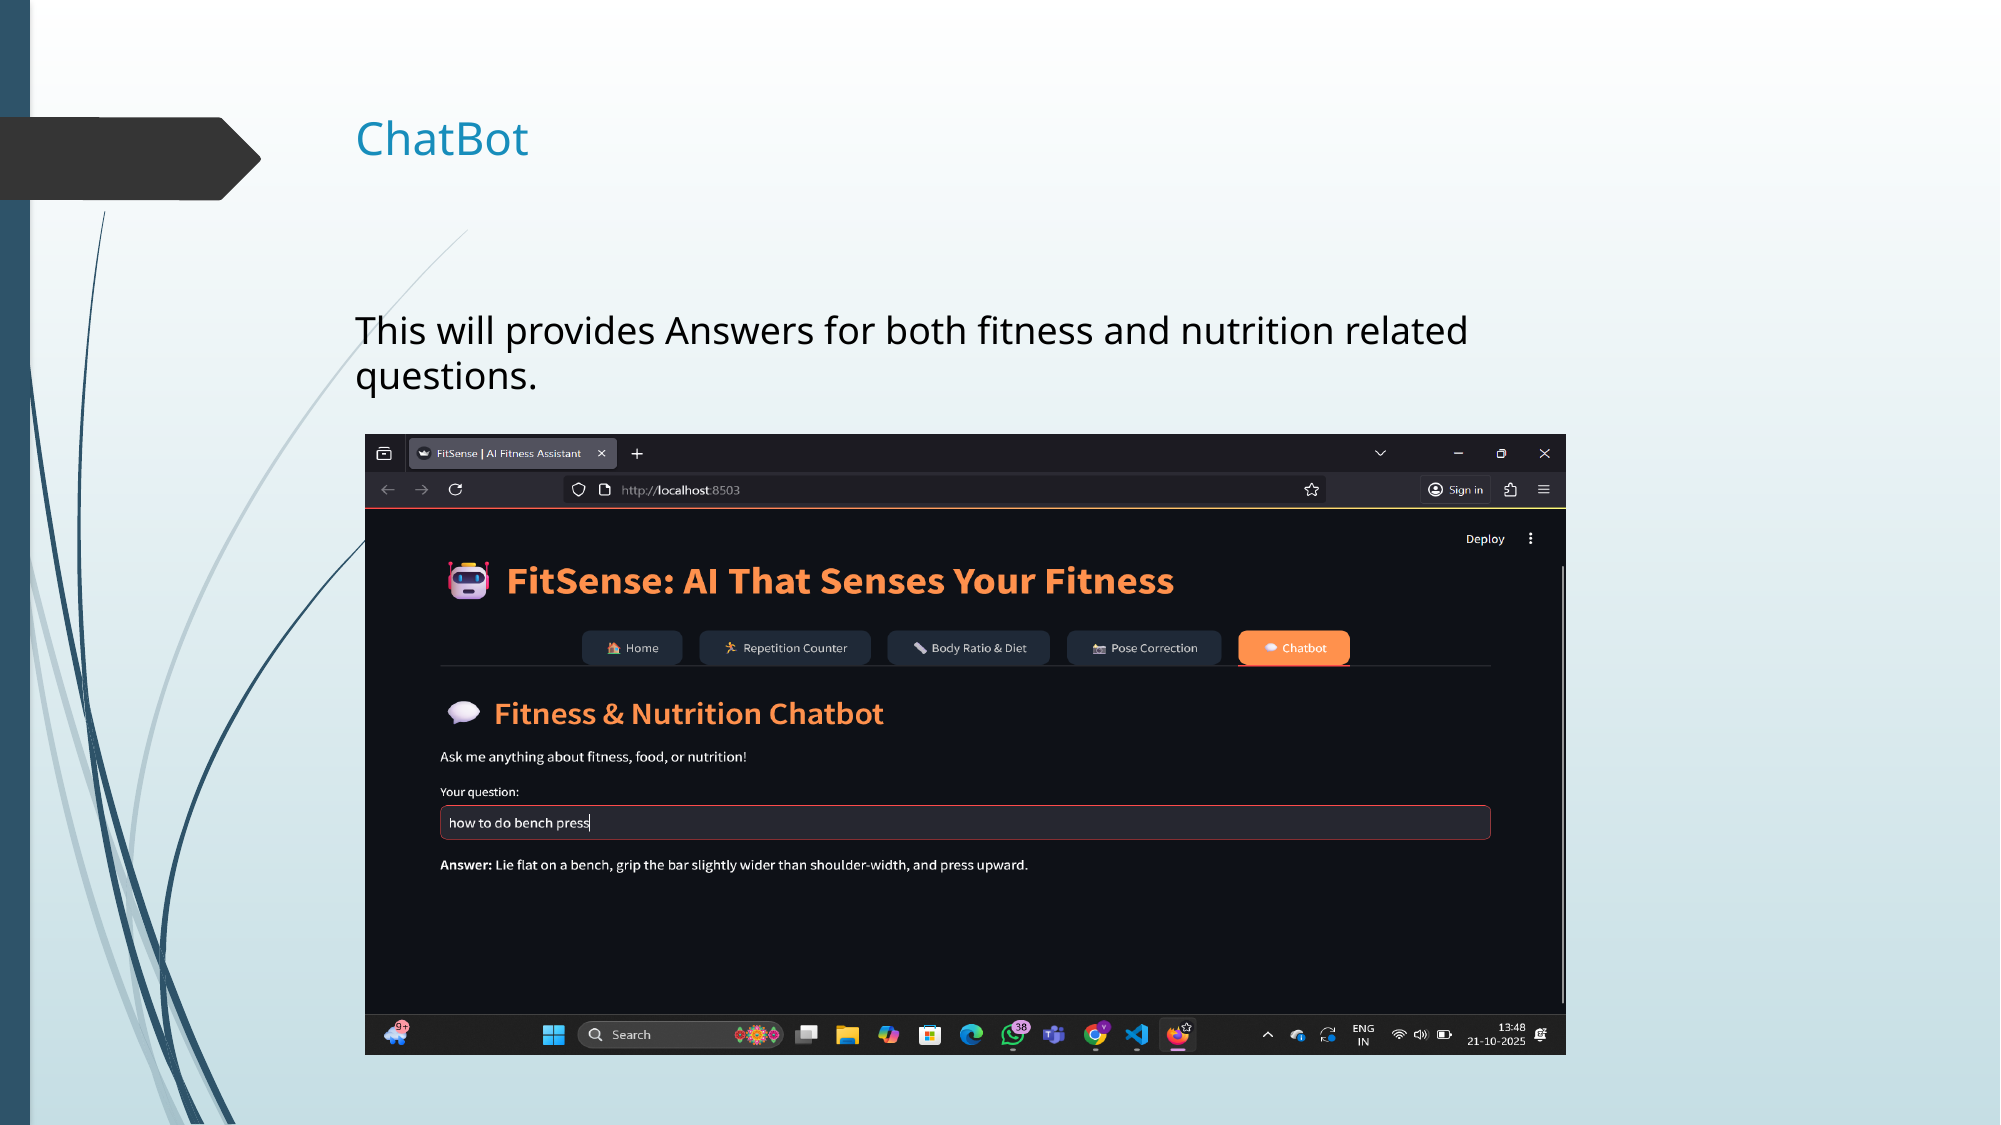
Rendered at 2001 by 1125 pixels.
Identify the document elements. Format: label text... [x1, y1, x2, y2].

title ChatBot [340, 102, 1650, 229]
text_box This will provides Answers for both fitness and nutrition related questions. [340, 299, 1610, 450]
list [365, 433, 1566, 1055]
